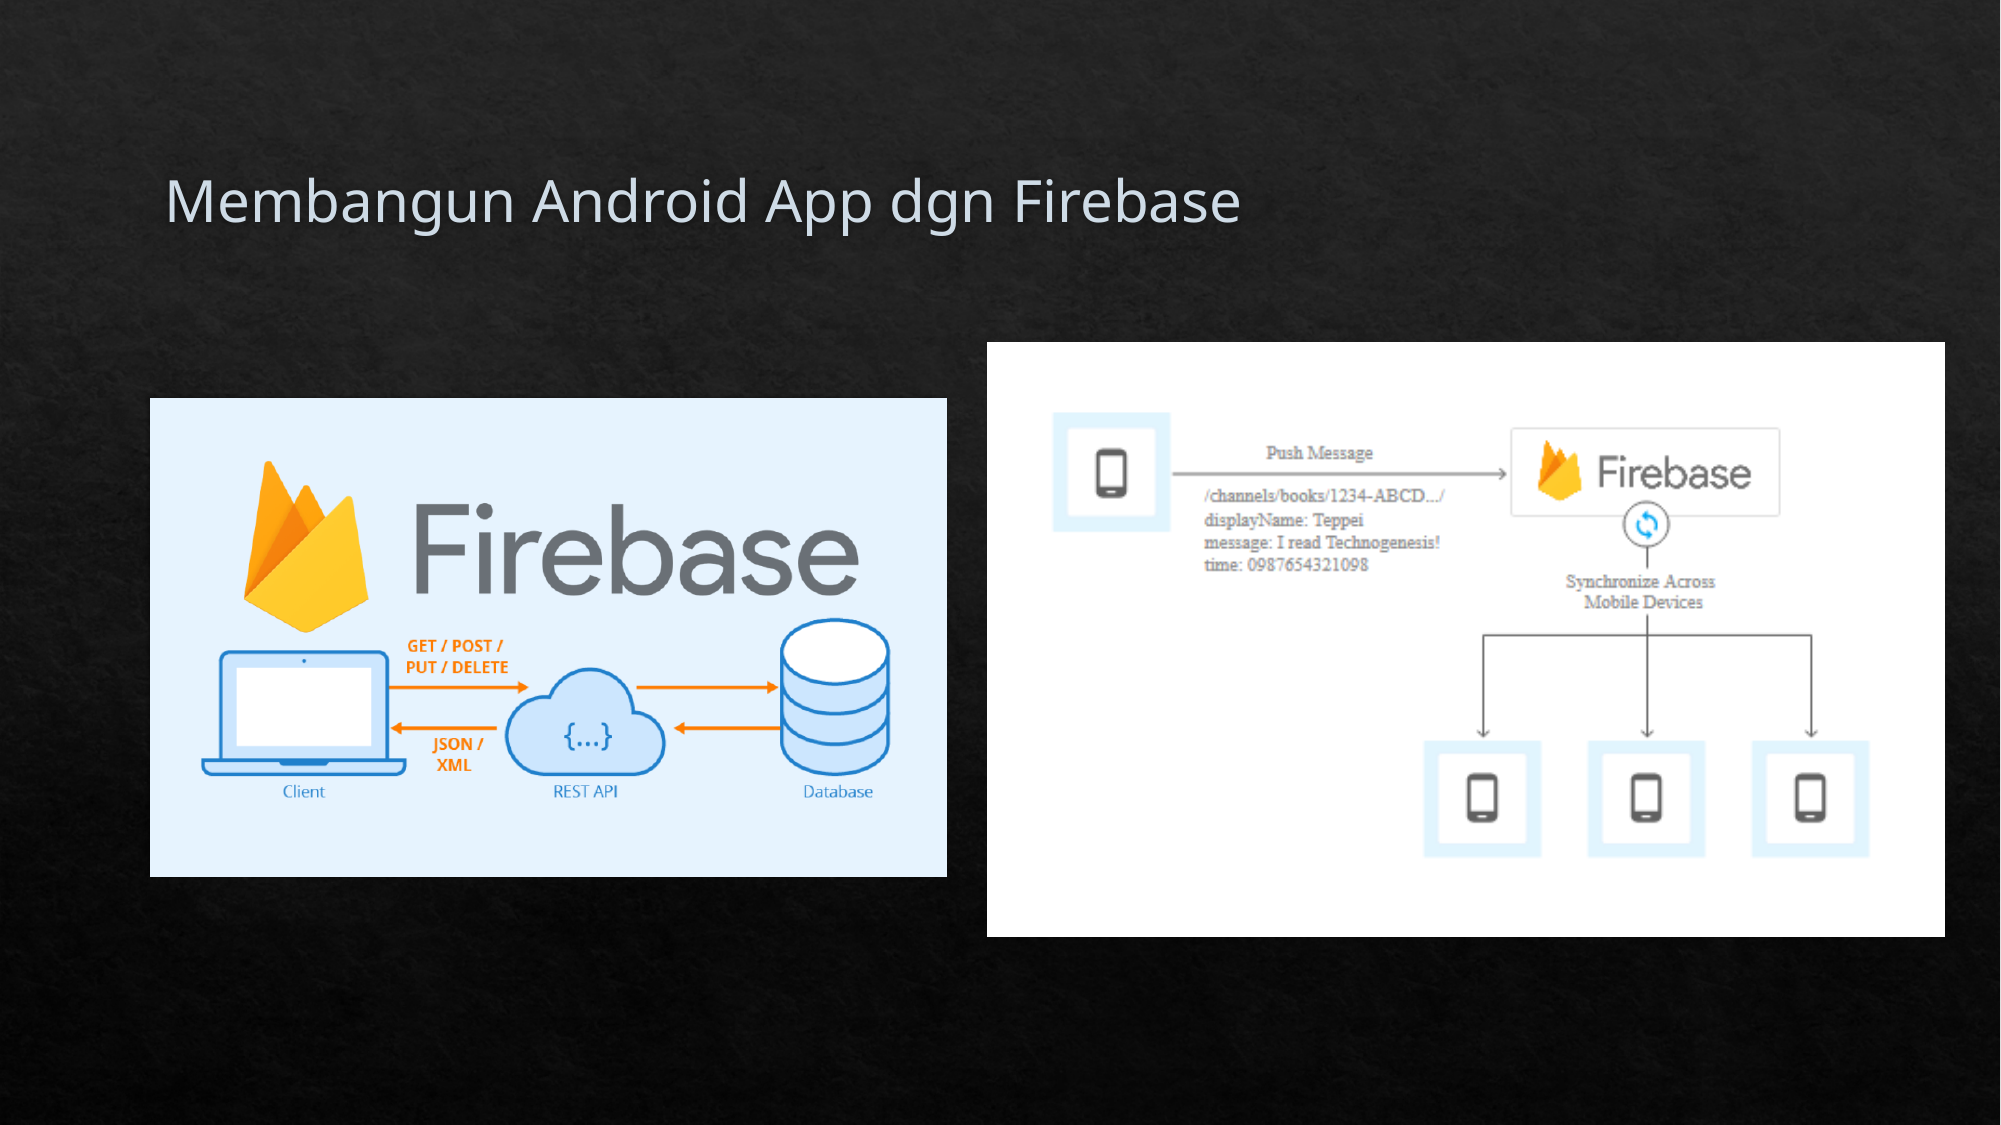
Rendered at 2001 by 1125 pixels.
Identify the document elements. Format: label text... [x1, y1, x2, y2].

title Membangun Android App dgn Firebase [149, 99, 1849, 307]
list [149, 398, 947, 877]
picture [987, 342, 1946, 937]
